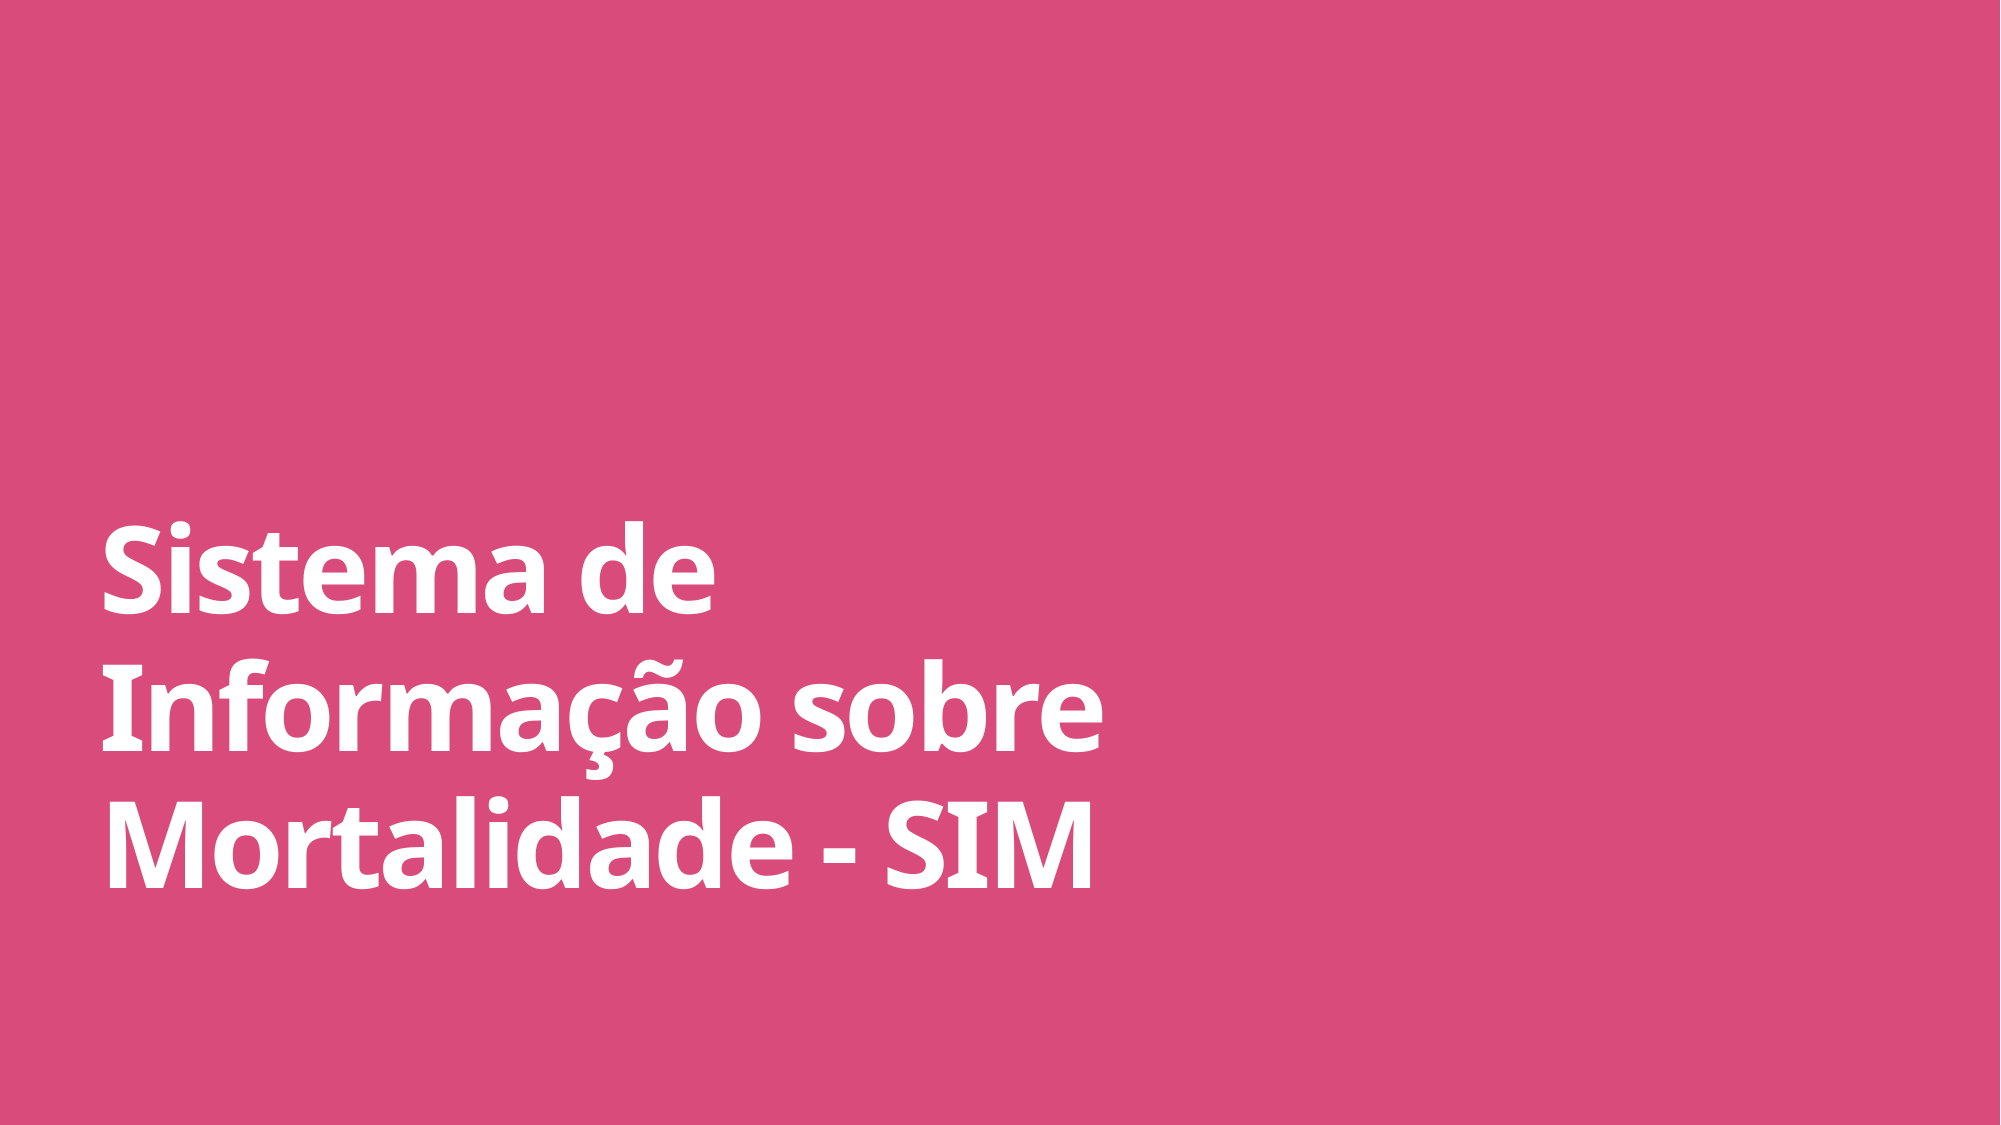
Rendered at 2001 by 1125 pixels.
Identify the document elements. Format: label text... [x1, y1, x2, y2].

title Sistema de Informação sobre Mortalidade - SIM [99, 502, 1315, 1049]
